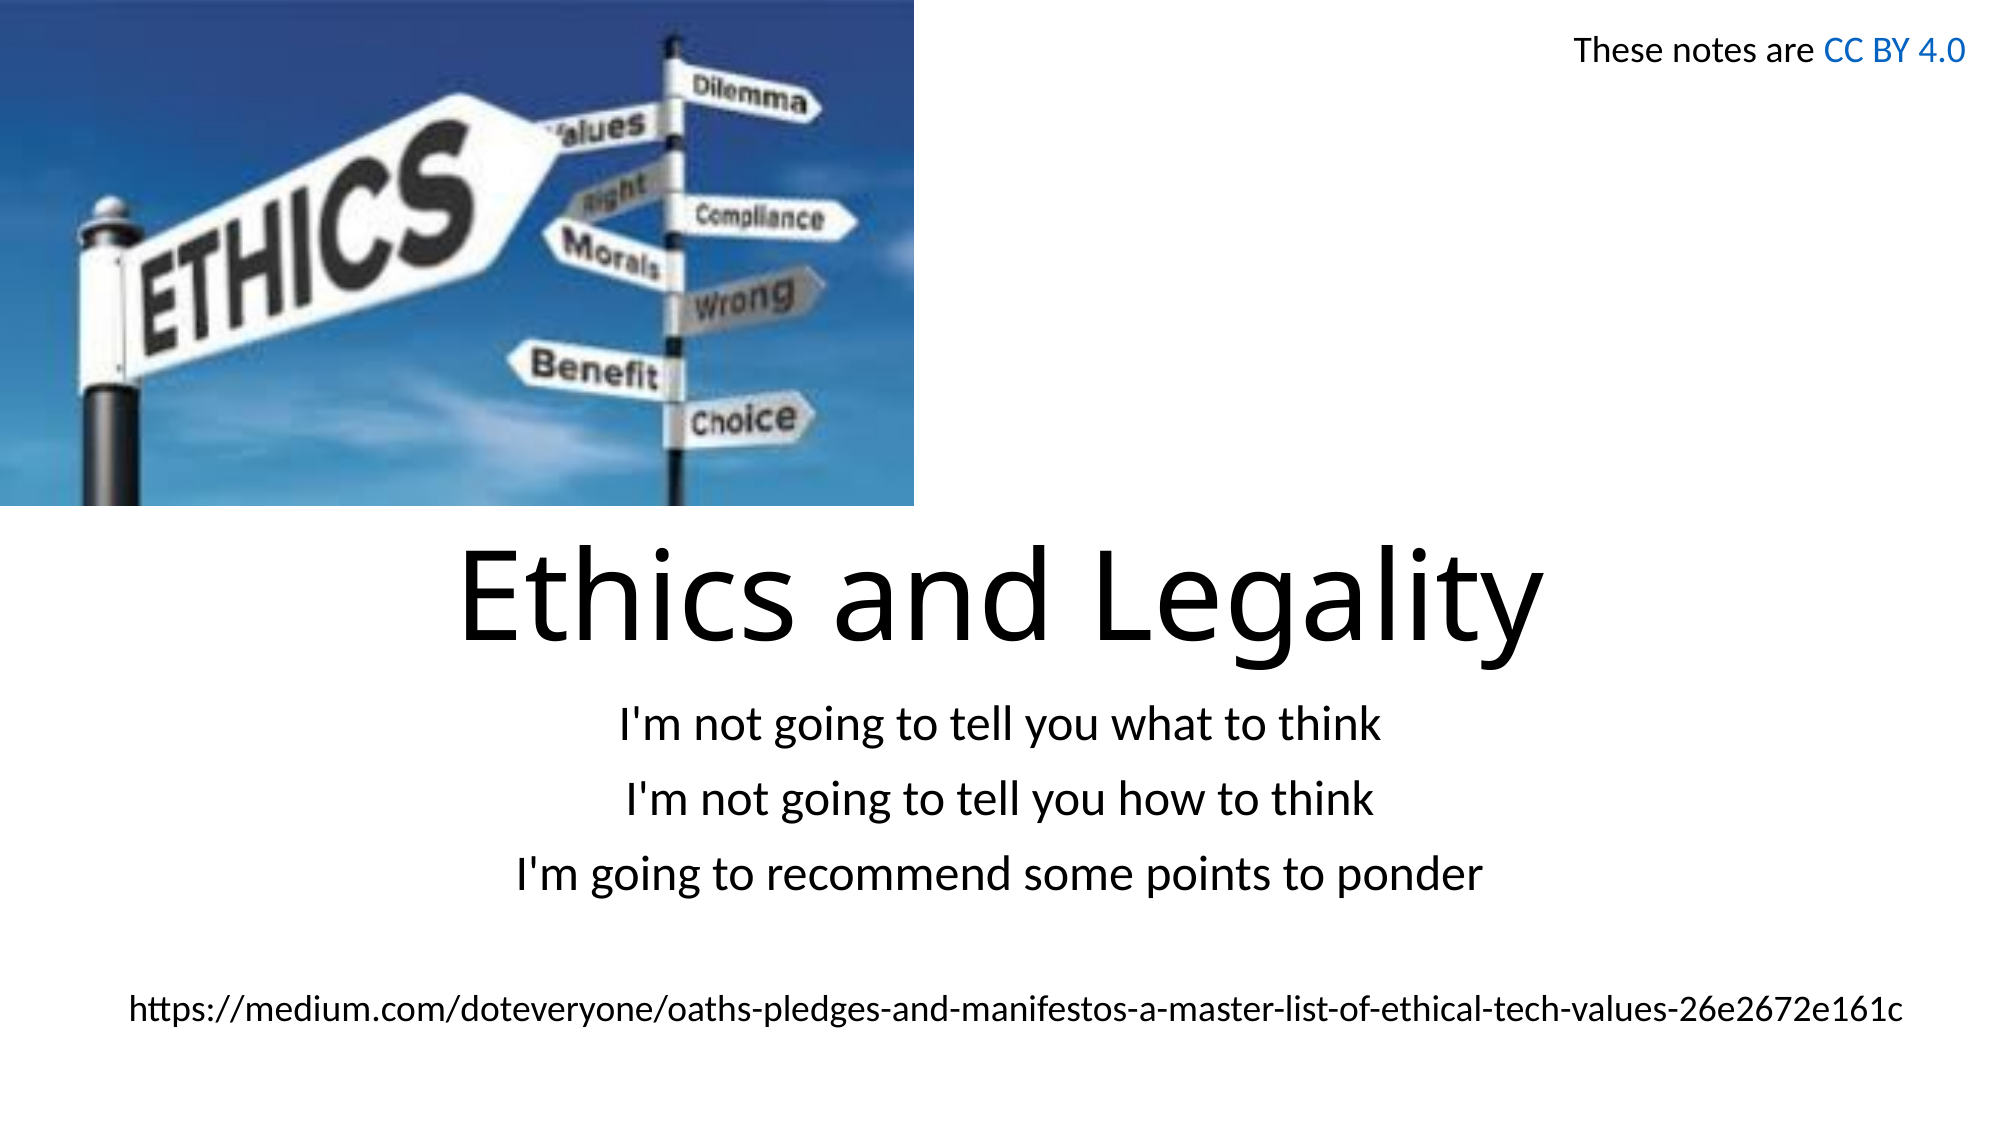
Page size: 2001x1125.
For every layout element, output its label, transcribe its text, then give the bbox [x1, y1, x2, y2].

text_box These notes are CC BY 4.0 [1530, 17, 1981, 78]
title Ethics and Legality [249, 283, 1750, 675]
picture [0, 0, 914, 506]
subtitle I'm not going to tell you what to think I'm not going to tell you how to think I'm going to recommend some points to ponder [249, 689, 1750, 962]
text_box https://medium.com/doteveryone/oaths-pledges-and-manifestos-a-master-list-of-ethical-tech-values-26e2672e161c [113, 976, 2000, 1037]
